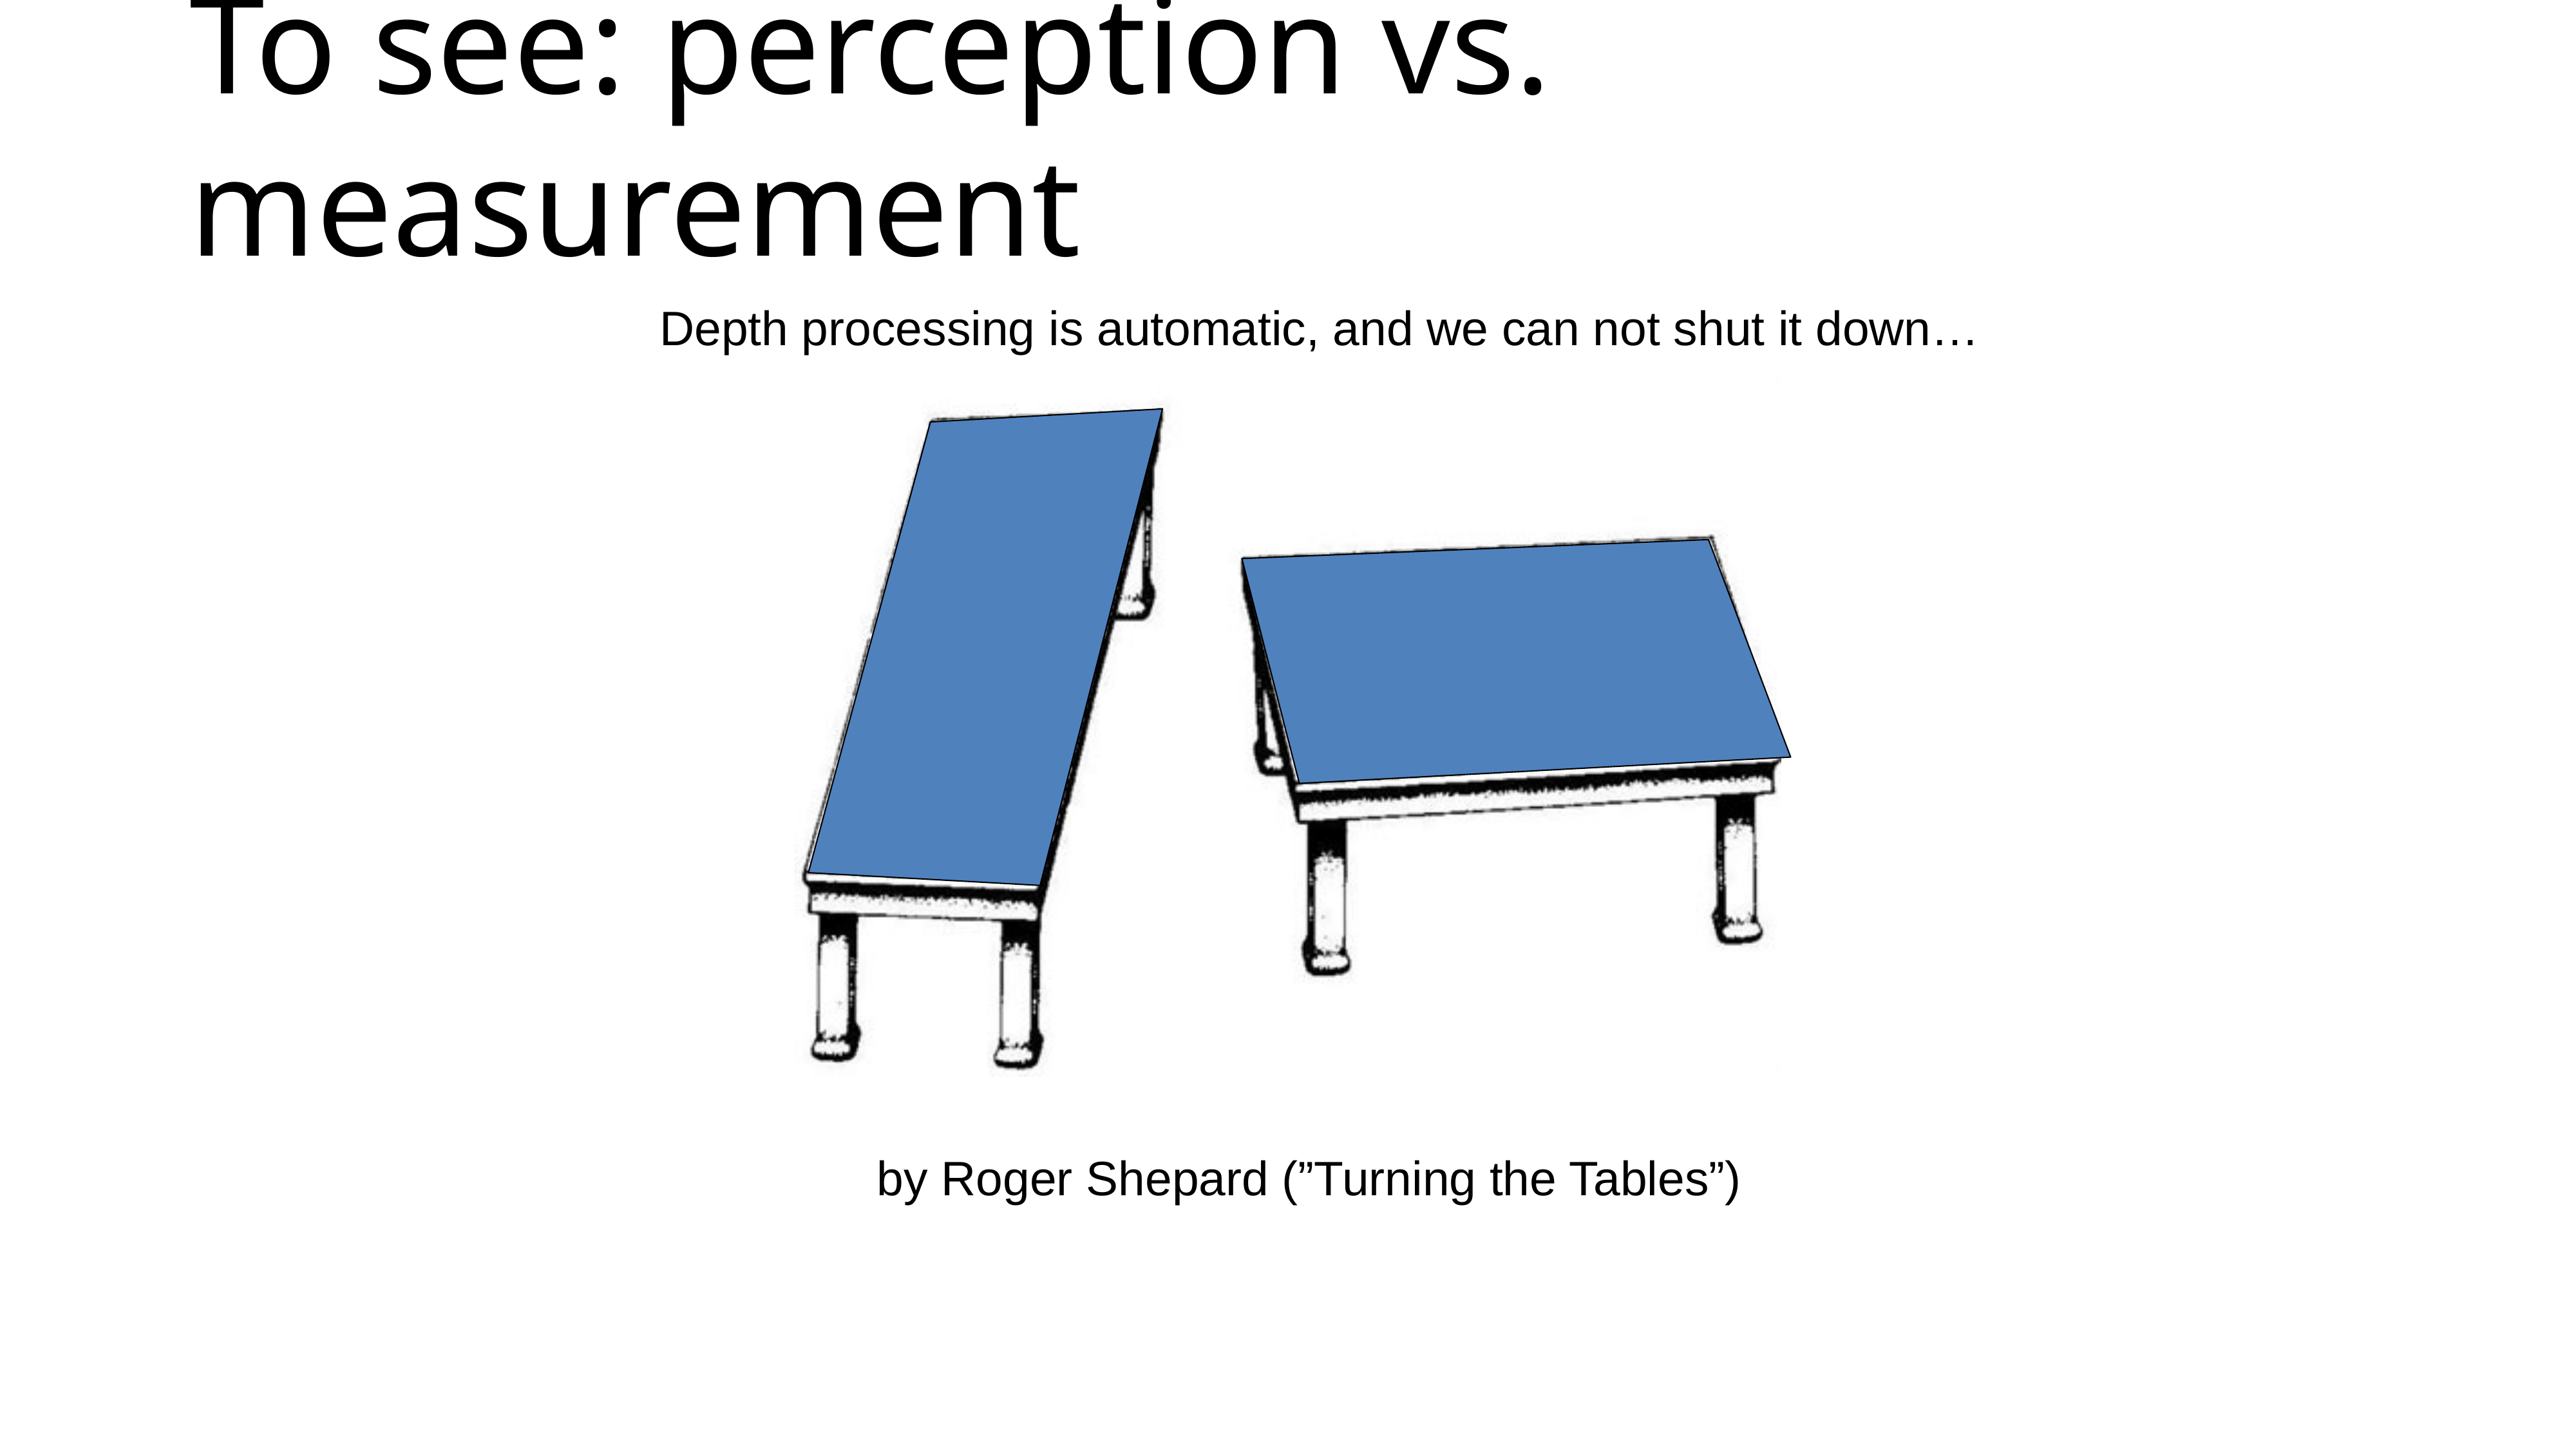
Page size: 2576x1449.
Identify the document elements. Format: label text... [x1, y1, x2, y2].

title To see: perception vs. measurement [184, 0, 2404, 242]
text_box [1781, 732, 1791, 758]
text_box Depth processing is automatic, and we can not shut it down… [650, 287, 2019, 365]
text_box by Roger Shepard (”Turning the Tables”) [867, 1137, 1801, 1215]
picture [795, 372, 1781, 1077]
